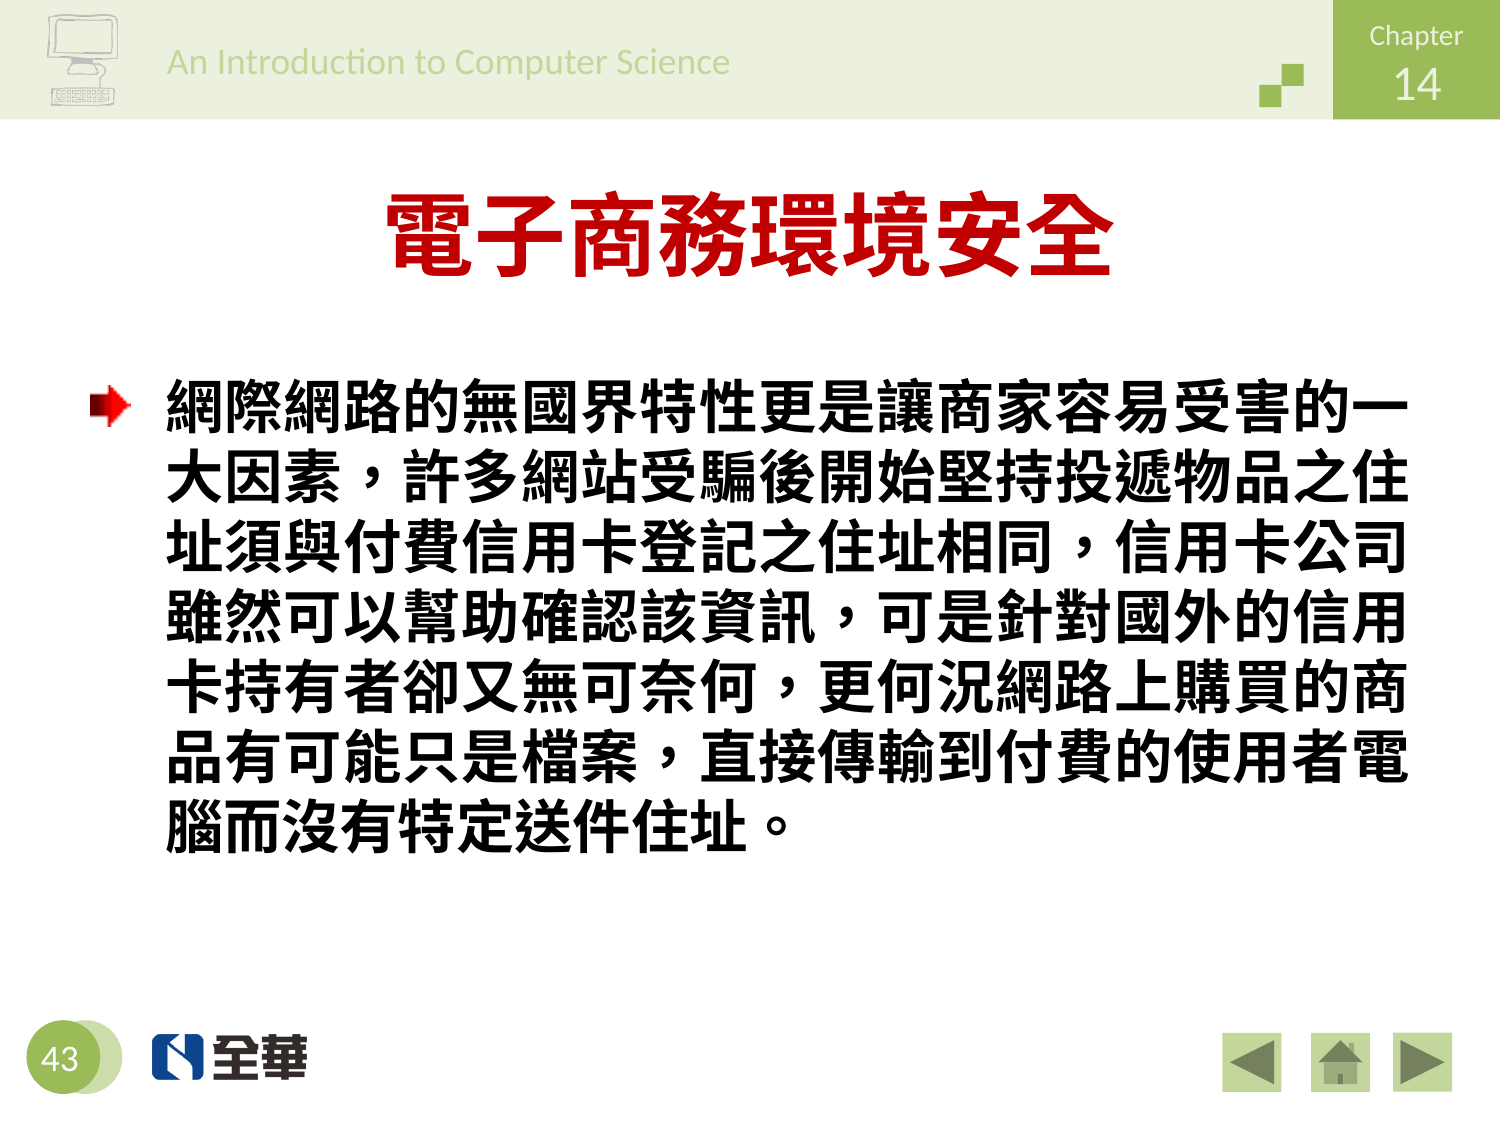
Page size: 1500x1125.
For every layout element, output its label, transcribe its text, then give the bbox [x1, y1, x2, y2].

list 網際網路的無國界特性更是讓商家容易受害的一大因素，許多網站受騙後開始堅持投遞物品之住址須與付費信用卡登記之住址相同，信用卡公司雖然可以幫助確認該資訊，可是針對國外的信用卡持有者卻又無可奈何，更何況網路上購買的商品有可能只是檔案，直接傳輸到付費的使用者電腦而沒有特定送件住址。 [75, 363, 1425, 1005]
title 電子商務環境安全 [75, 138, 1425, 327]
picture [152, 1034, 307, 1080]
picture [47, 14, 118, 106]
picture [90, 385, 131, 427]
